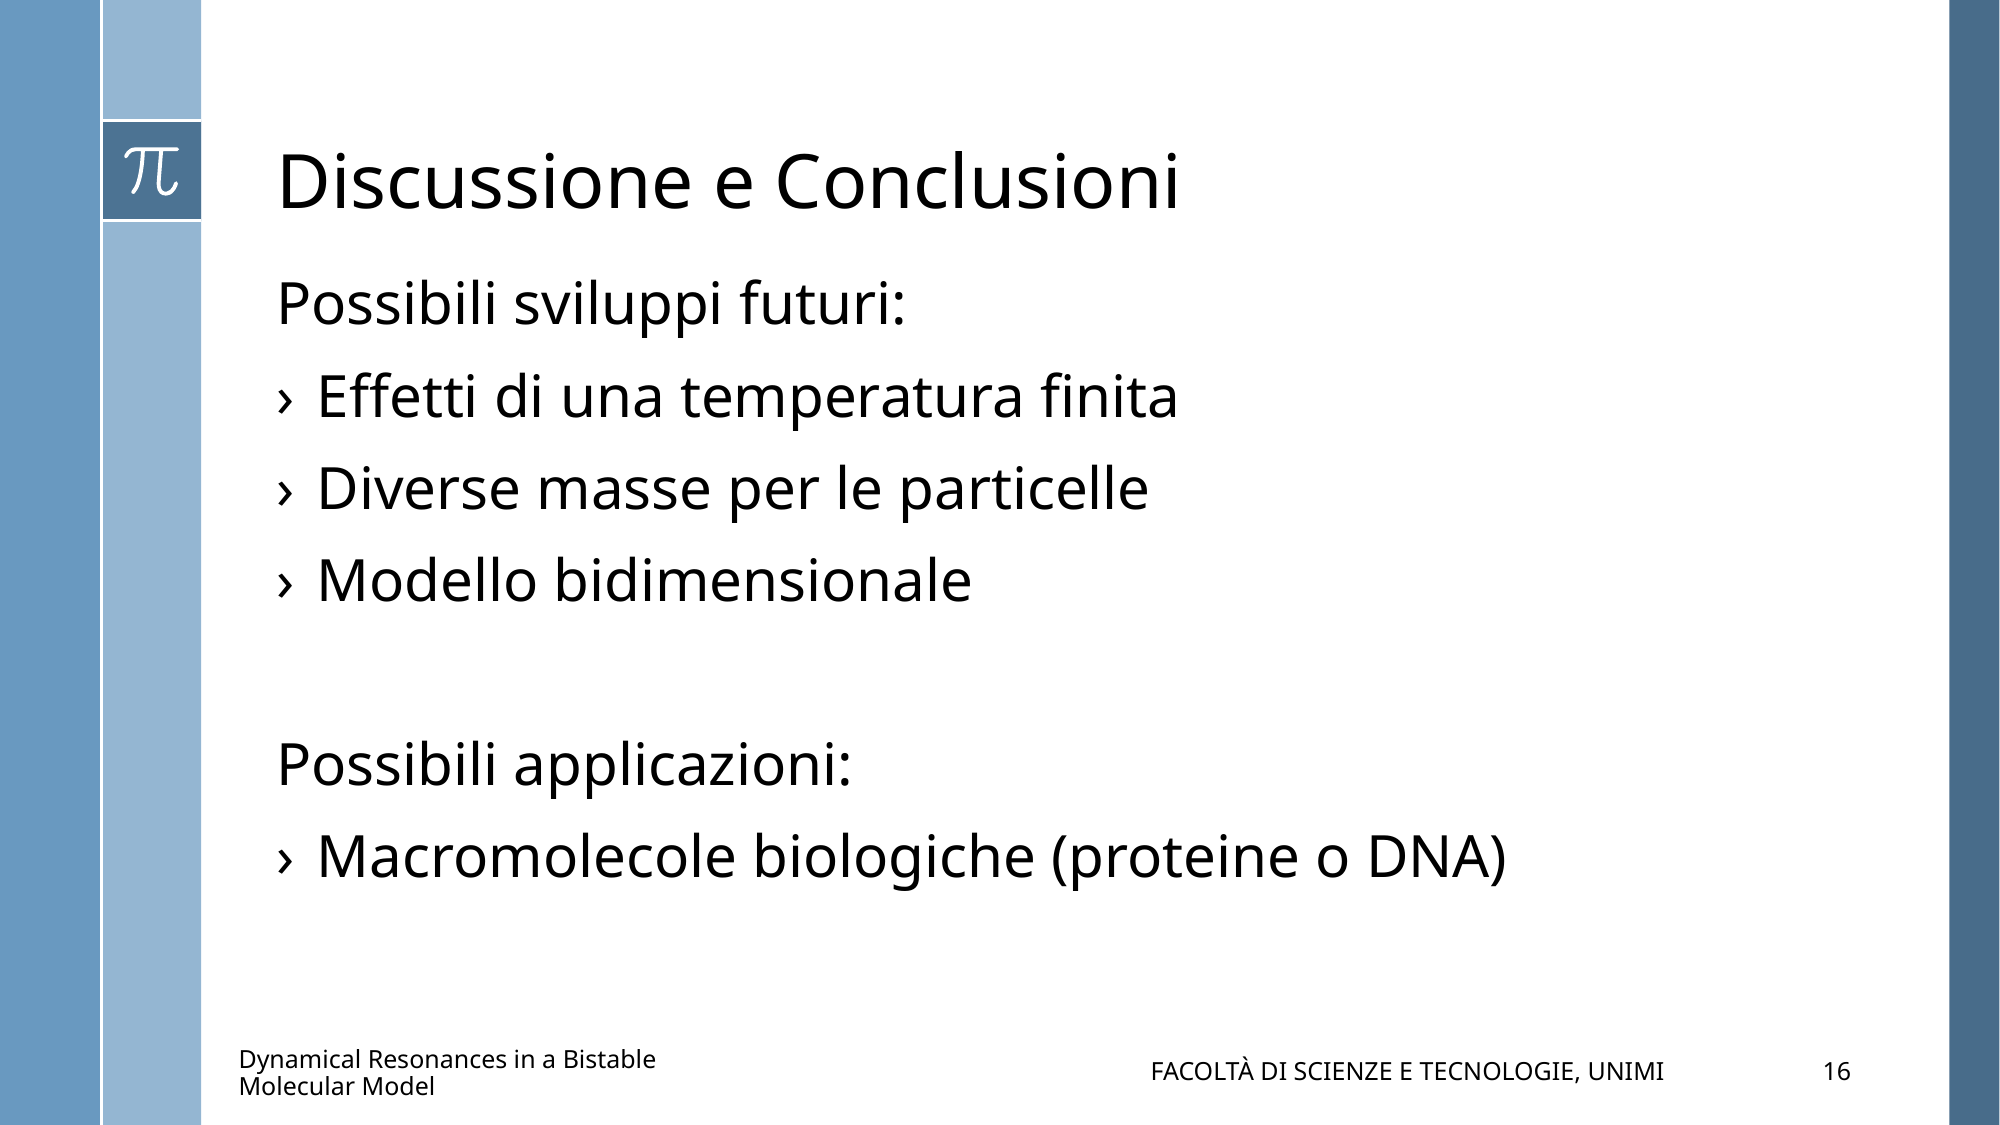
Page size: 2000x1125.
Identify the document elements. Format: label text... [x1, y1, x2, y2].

list Possibili sviluppi futuri: Effetti di una temperatura finita Diverse masse per le particelle Modello bidimensionale Possibili applicazioni: Macromolecole biologiche (proteine o DNA) [261, 267, 1867, 1073]
slide_number 16 [1766, 1042, 1867, 1103]
text_box [290, 656, 1484, 921]
footer Facoltà di Scienze e Tecnologie, UniMi [1082, 1042, 1734, 1103]
title Discussione e Conclusioni [261, 116, 1867, 233]
